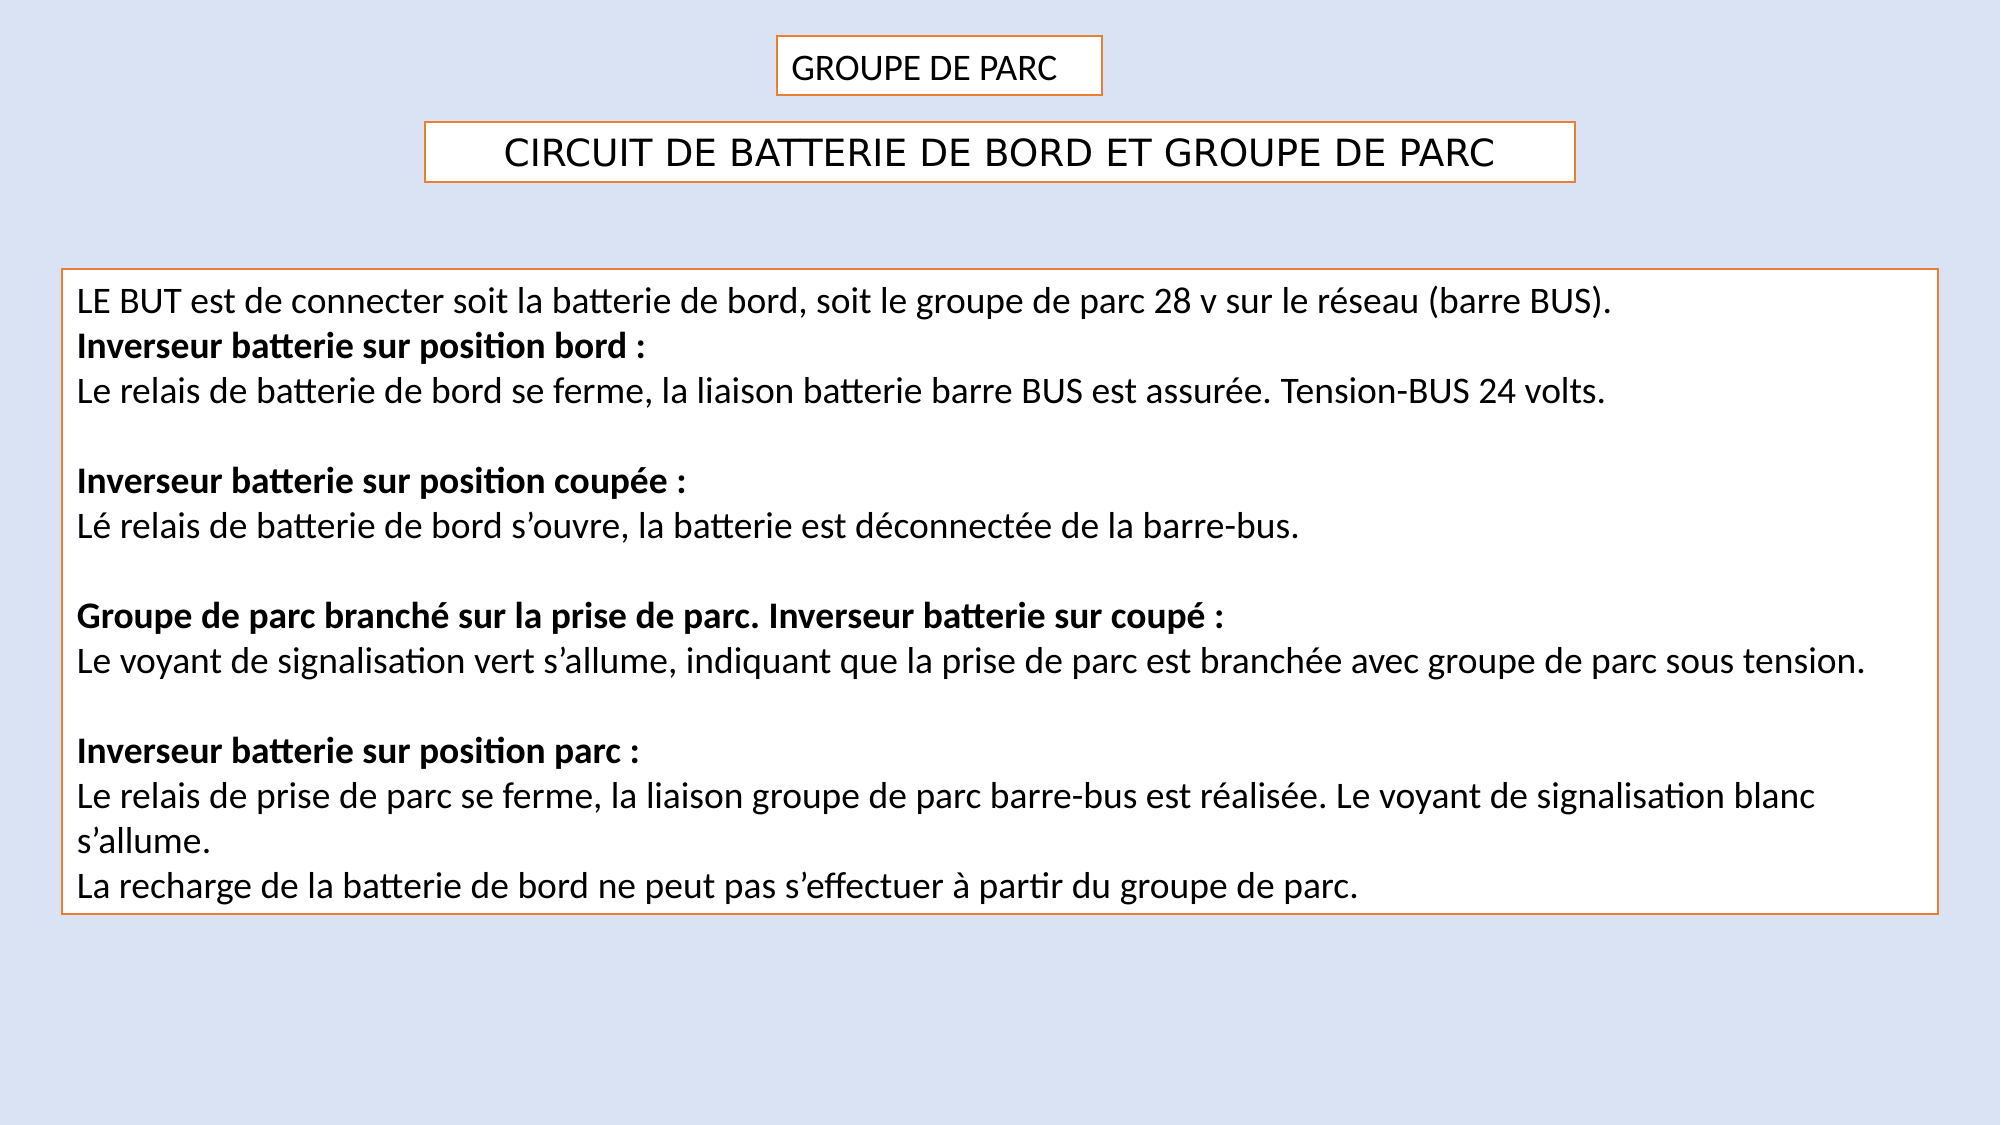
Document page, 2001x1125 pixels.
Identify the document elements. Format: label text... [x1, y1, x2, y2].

text_box CIRCUIT DE BATTERIE DE BORD ET GROUPE DE PARC [424, 121, 1576, 183]
text_box LE BUT est de connecter soit la batterie de bord, soit le groupe de parc 28 v sur le réseau (barre BUS). Inverseur batterie sur position bord : Le relais de batterie de bord se ferme, la liaison batterie barre BUS est assurée. Tension-BUS 24 volts. Inverseur batterie sur position coupée : Lé relais de batterie de bord s’ouvre, la batterie est déconnectée de la barre-bus. Groupe de parc branché sur la prise de parc. Inverseur batterie sur coupé : Le voyant de signalisation vert s’allume, indiquant que la prise de parc est branchée avec groupe de parc sous tension. Inverseur batterie sur position parc : Le relais de prise de parc se ferme, la liaison groupe de parc barre-bus est réalisée. Le voyant de signalisation blanc s’allume. La recharge de la batterie de bord ne peut pas s’effectuer à partir du groupe de parc. [61, 268, 1939, 915]
text_box GROUPE DE PARC [776, 35, 1103, 96]
